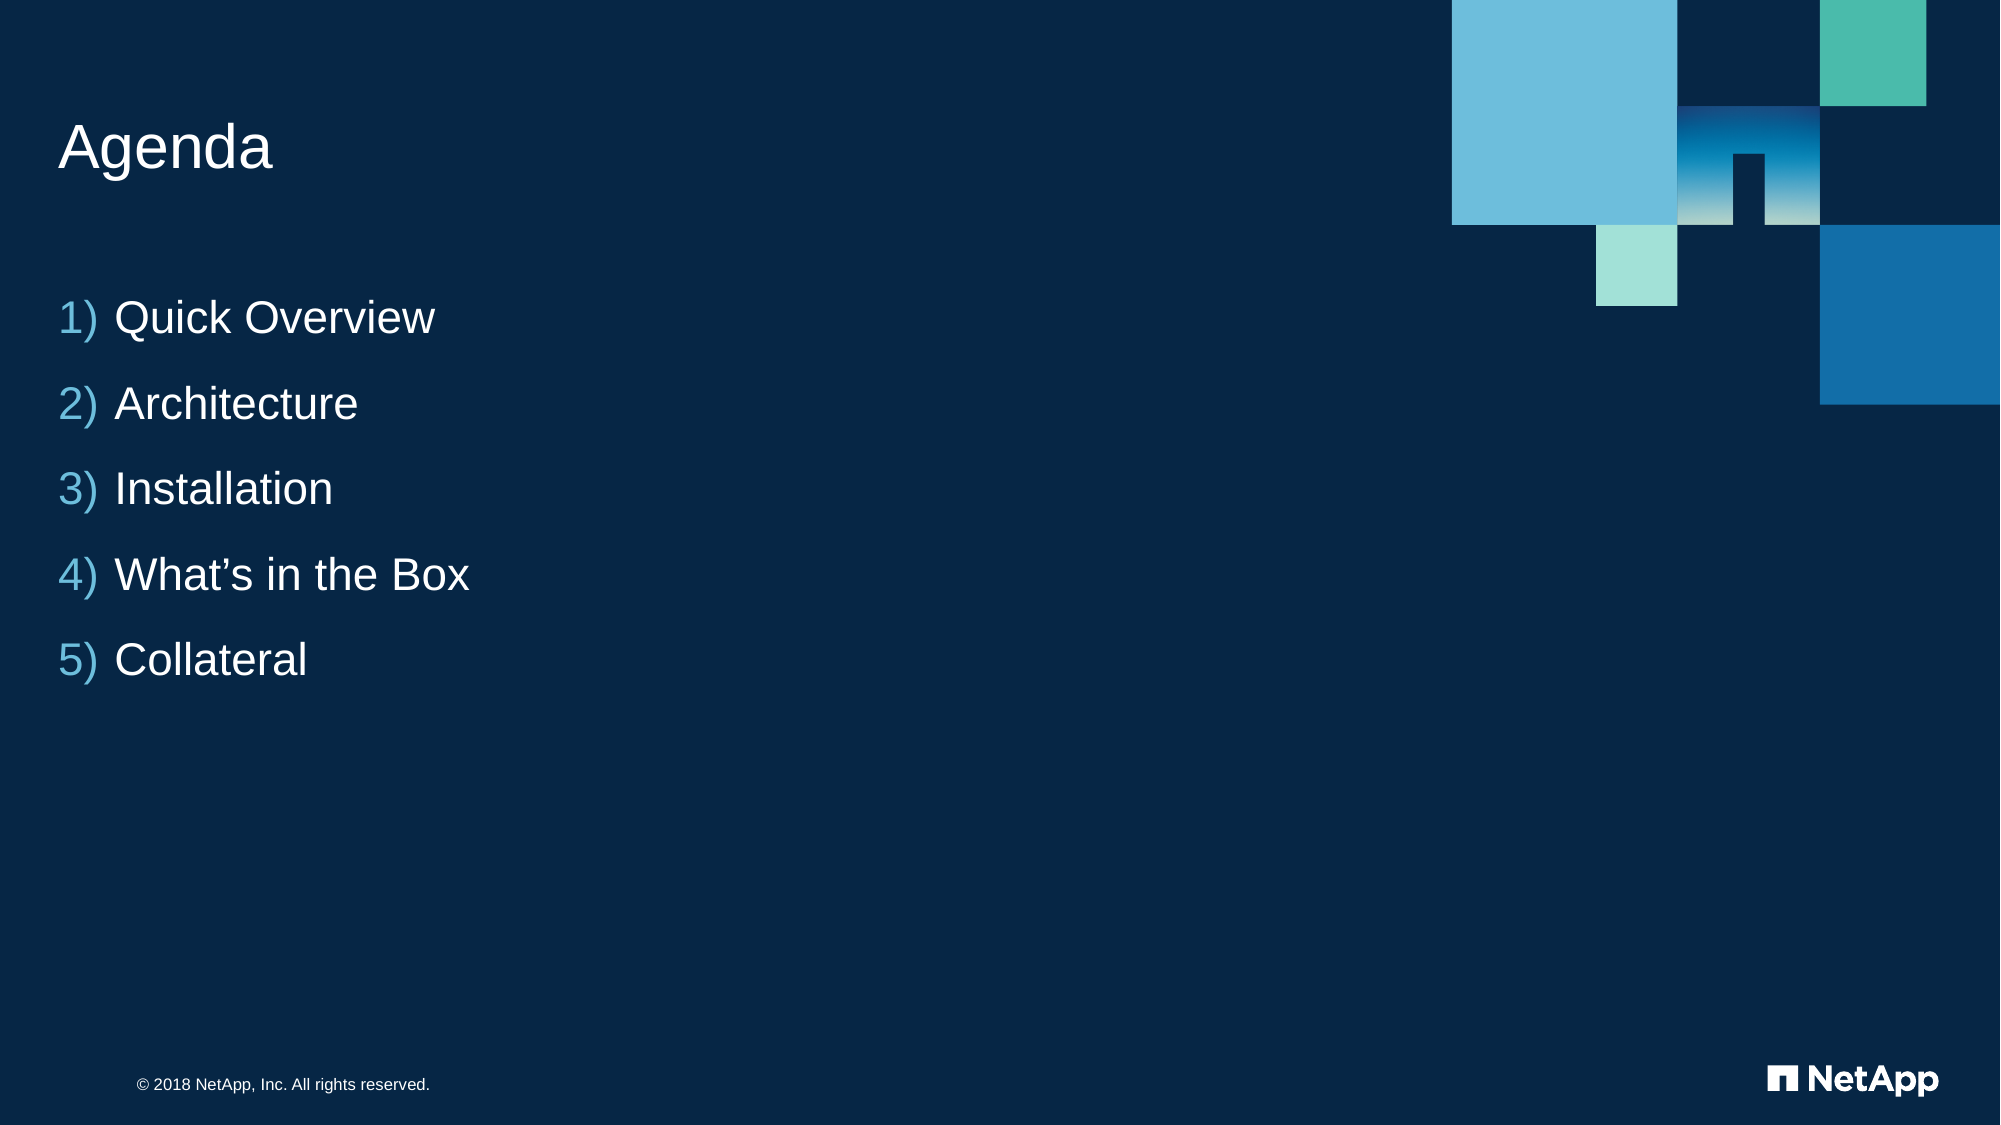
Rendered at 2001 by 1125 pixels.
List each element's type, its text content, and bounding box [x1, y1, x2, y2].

picture [1677, 106, 1820, 133]
picture [1677, 155, 1820, 225]
list Quick Overview Architecture Installation What’s in the Box Collateral [43, 284, 1019, 1020]
footer © 2018 NetApp, Inc. All rights reserved. [121, 1061, 1195, 1102]
title Agenda [43, 38, 1124, 188]
